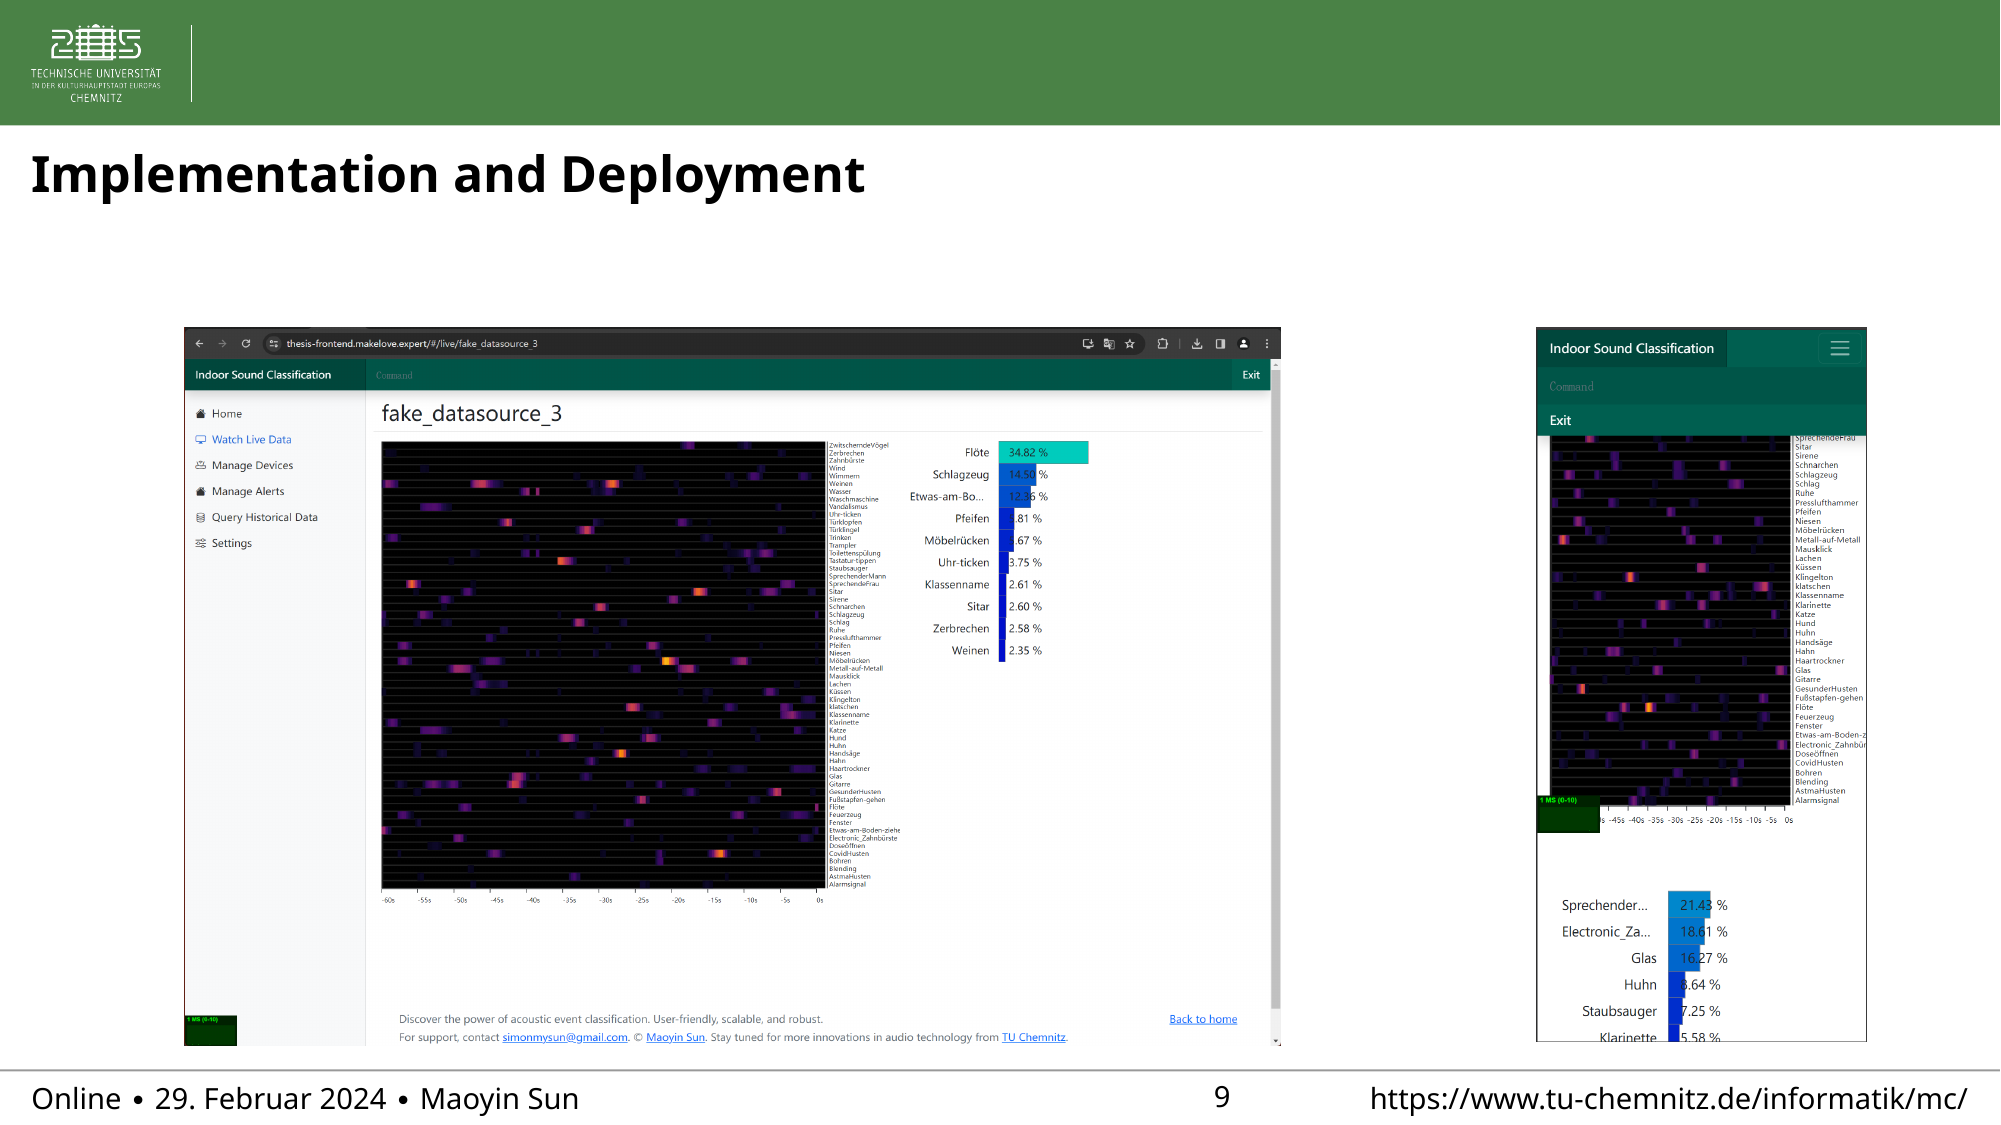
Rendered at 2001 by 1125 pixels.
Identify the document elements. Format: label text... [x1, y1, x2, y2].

picture [1536, 327, 1867, 1042]
picture [31, 24, 161, 102]
picture [184, 327, 1281, 1046]
list Implementation and Deployment [31, 148, 1969, 302]
